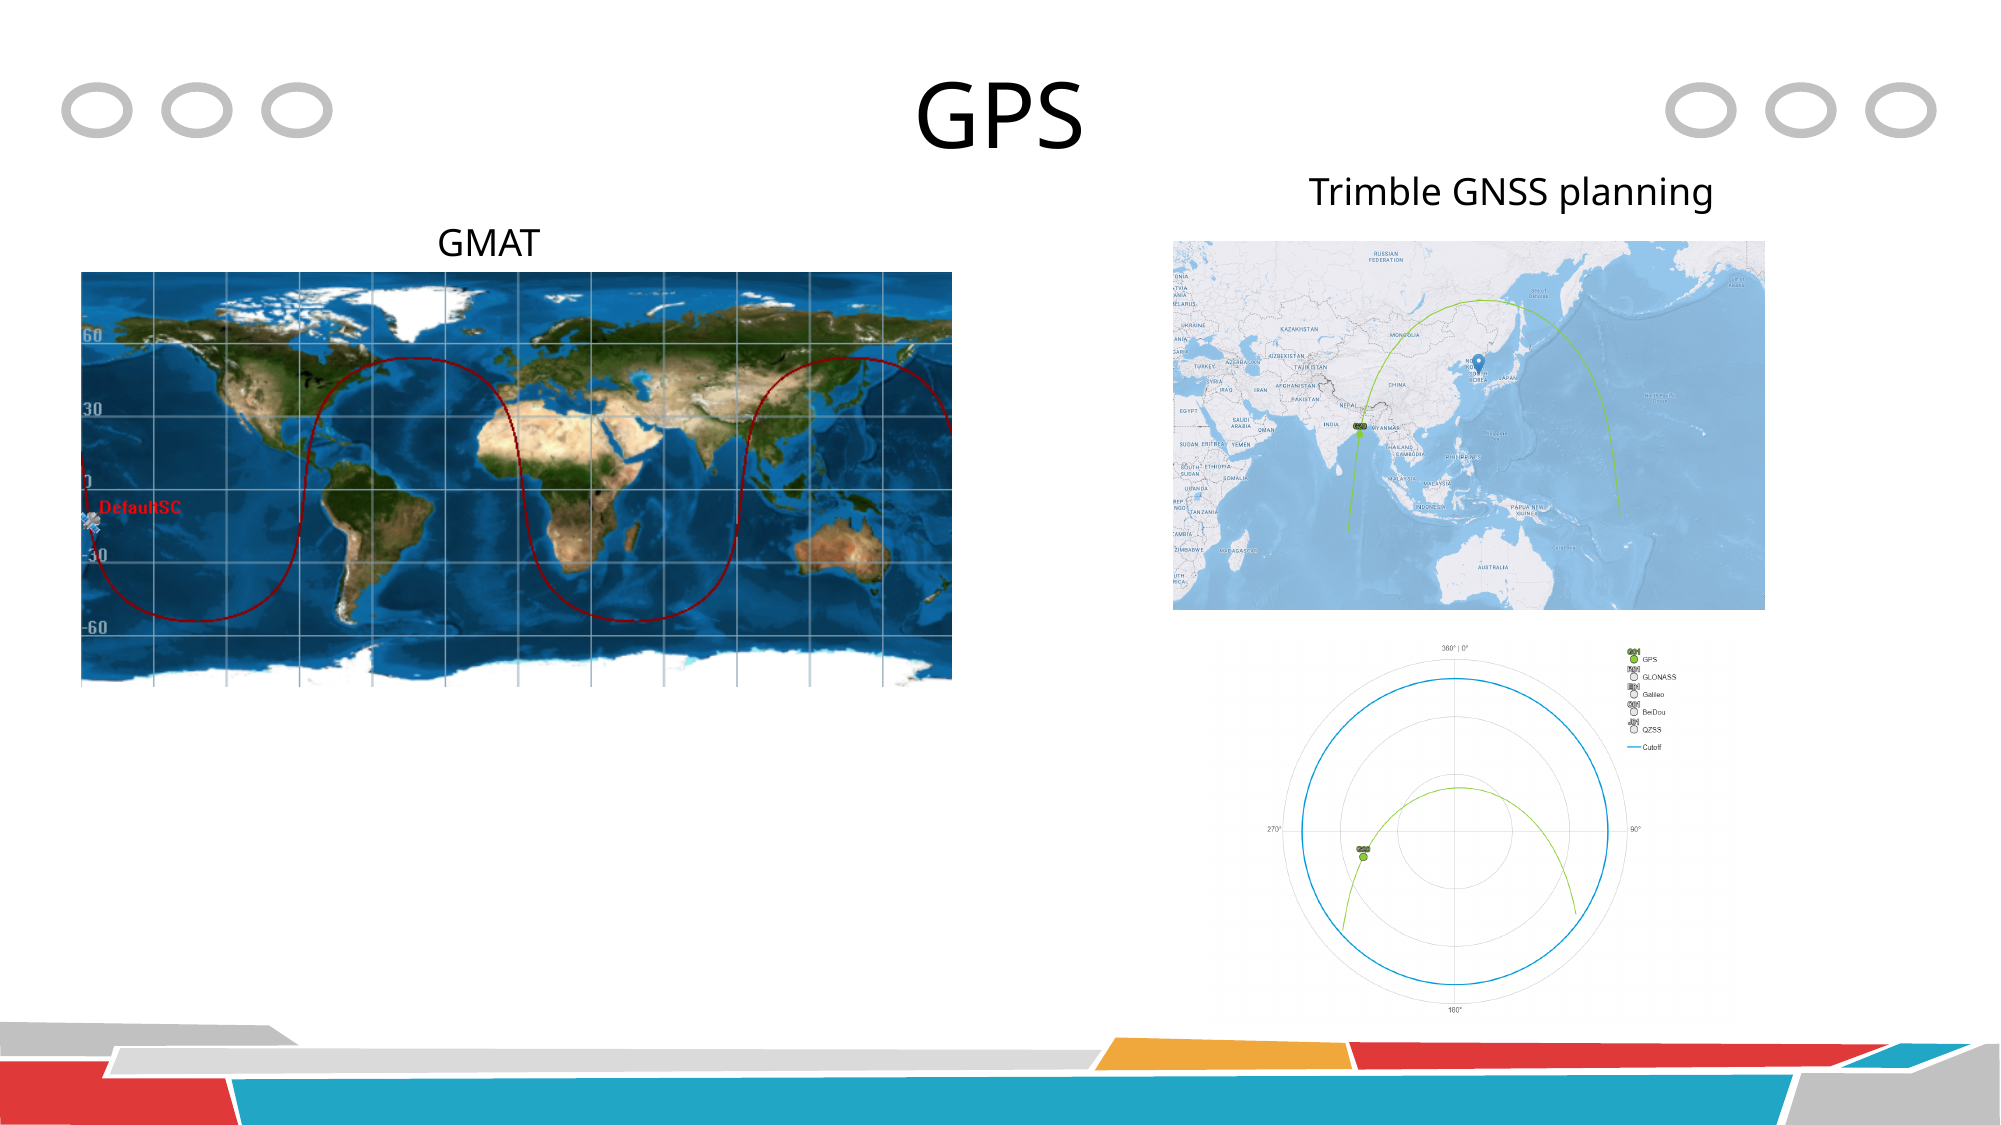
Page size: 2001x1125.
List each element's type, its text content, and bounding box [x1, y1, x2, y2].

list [80, 271, 952, 687]
text_box Trimble GNSS planning [1294, 160, 2000, 220]
picture [1173, 241, 1766, 610]
title GPS [350, 18, 1650, 206]
text_box GMAT [422, 211, 914, 271]
picture [1202, 639, 1737, 1024]
